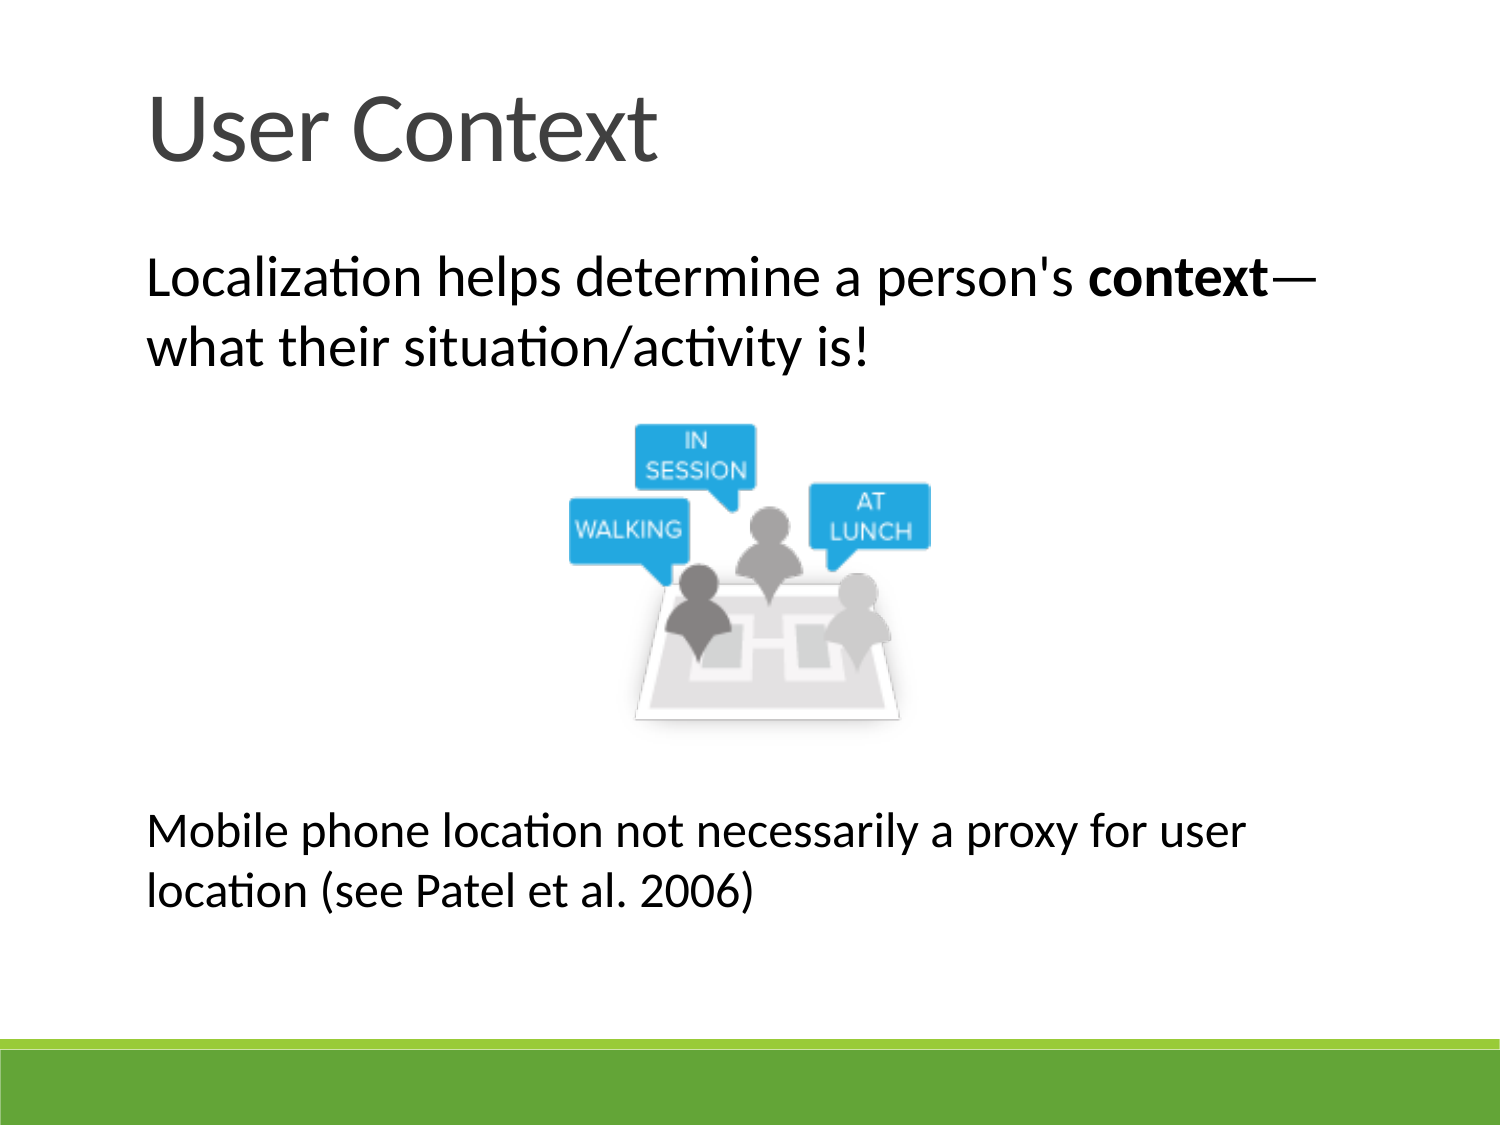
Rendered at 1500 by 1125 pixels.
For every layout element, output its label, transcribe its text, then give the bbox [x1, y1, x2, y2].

text_box Localization helps determine a person's context—what their situation/activity is! Mobile phone location not necessarily a proxy for user location (see Patel et al. 2006) [131, 230, 1369, 925]
title User Context [131, 43, 1369, 190]
picture [569, 422, 931, 761]
